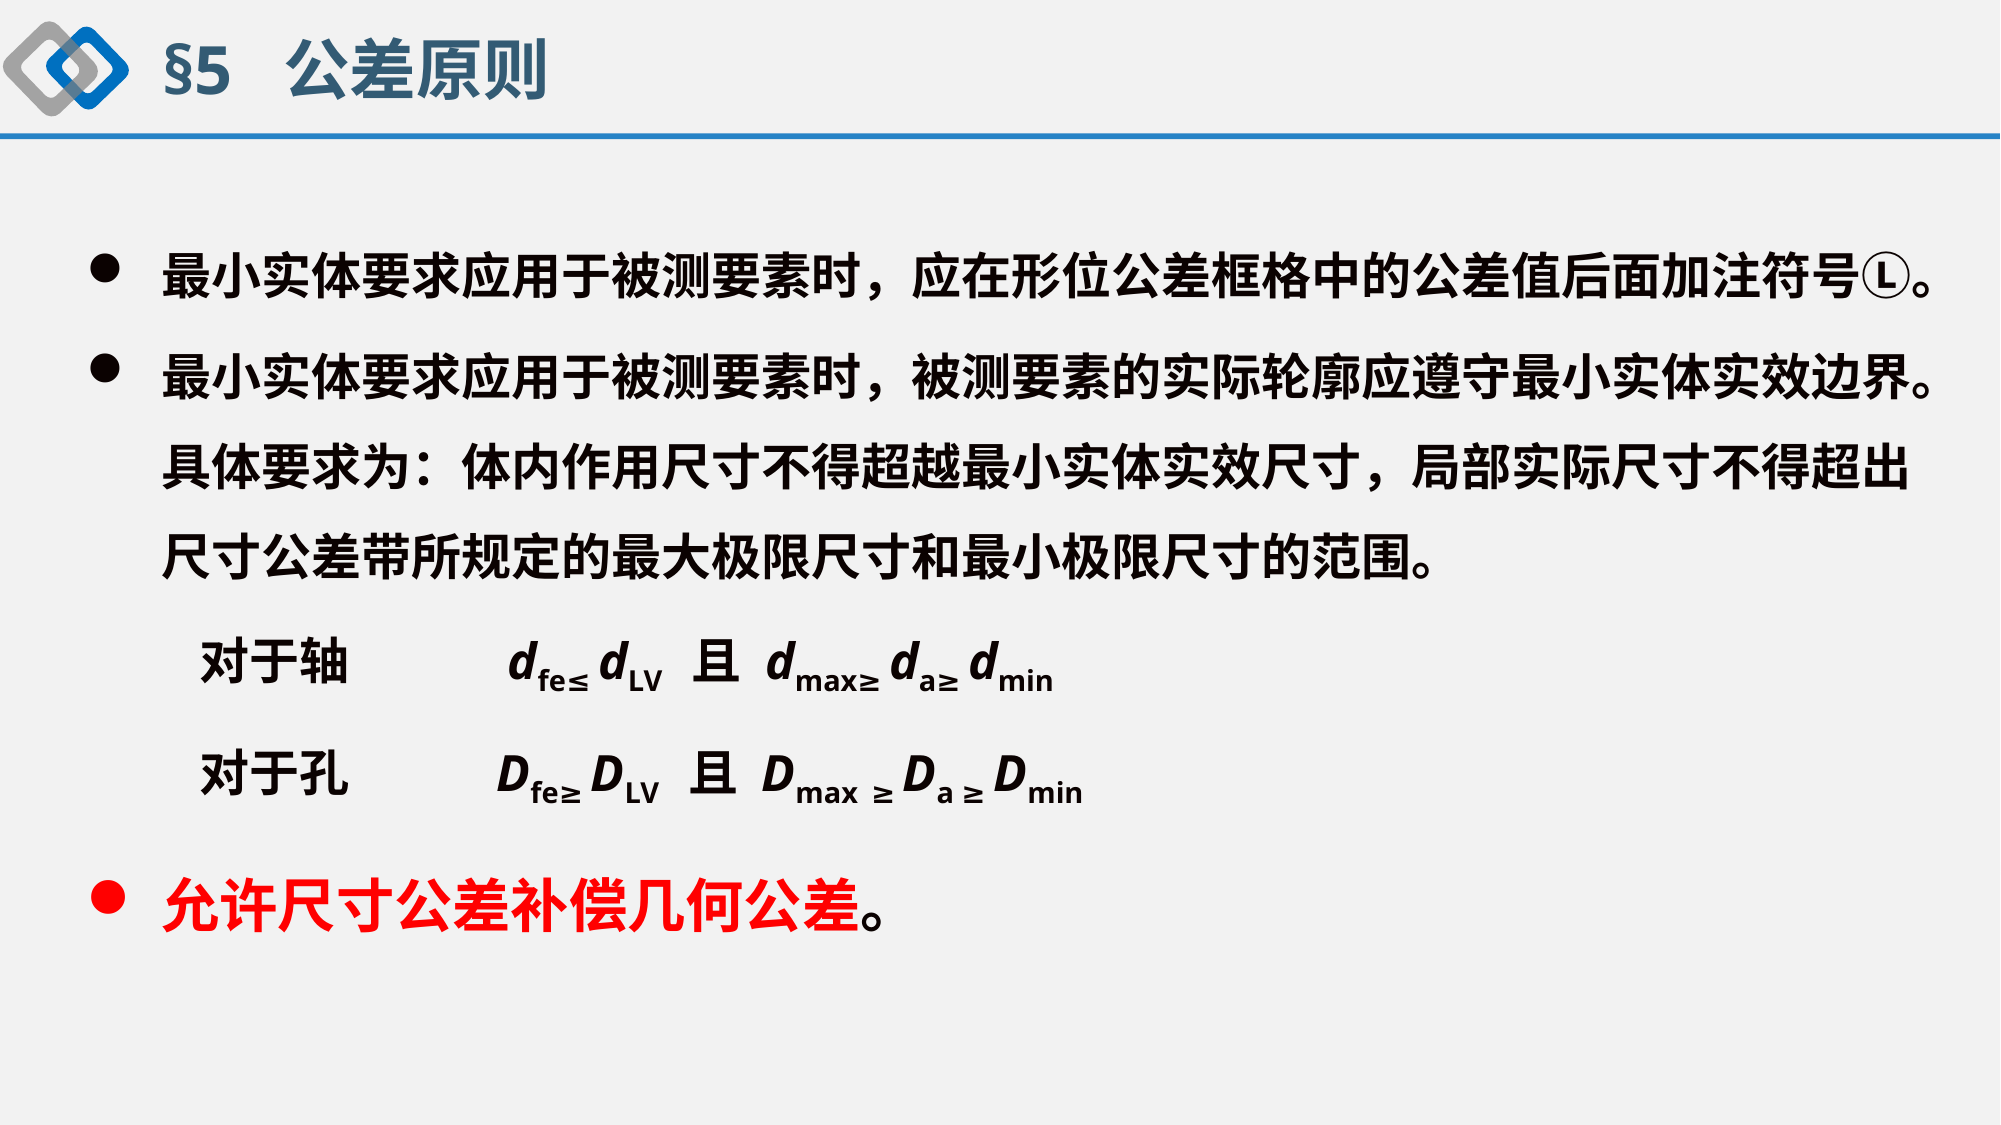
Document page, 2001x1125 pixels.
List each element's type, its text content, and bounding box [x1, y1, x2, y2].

text_box §5 公差原则 [129, 20, 598, 116]
list 最小实体要求应用于被测要素时，应在形位公差框格中的公差值后面加注符号Ⓛ。 最小实体要求应用于被测要素时，被测要素的实际轮廓应遵守最小实体实效边界。具体要求为：体内作用尺寸不得超越最小实体实效尺寸，局部实际尺寸不得超出尺寸公差带所规定的最大极限尺寸和最小极限尺寸的范围。 对于轴 dfe≤ dLV 且 dmax≥ da≥ dmin 对于孔 Dfe≥ DLV 且 Dmax ≥ Da ≥ Dmin 允许尺寸公差补偿几何公差。 [71, 207, 1929, 1068]
